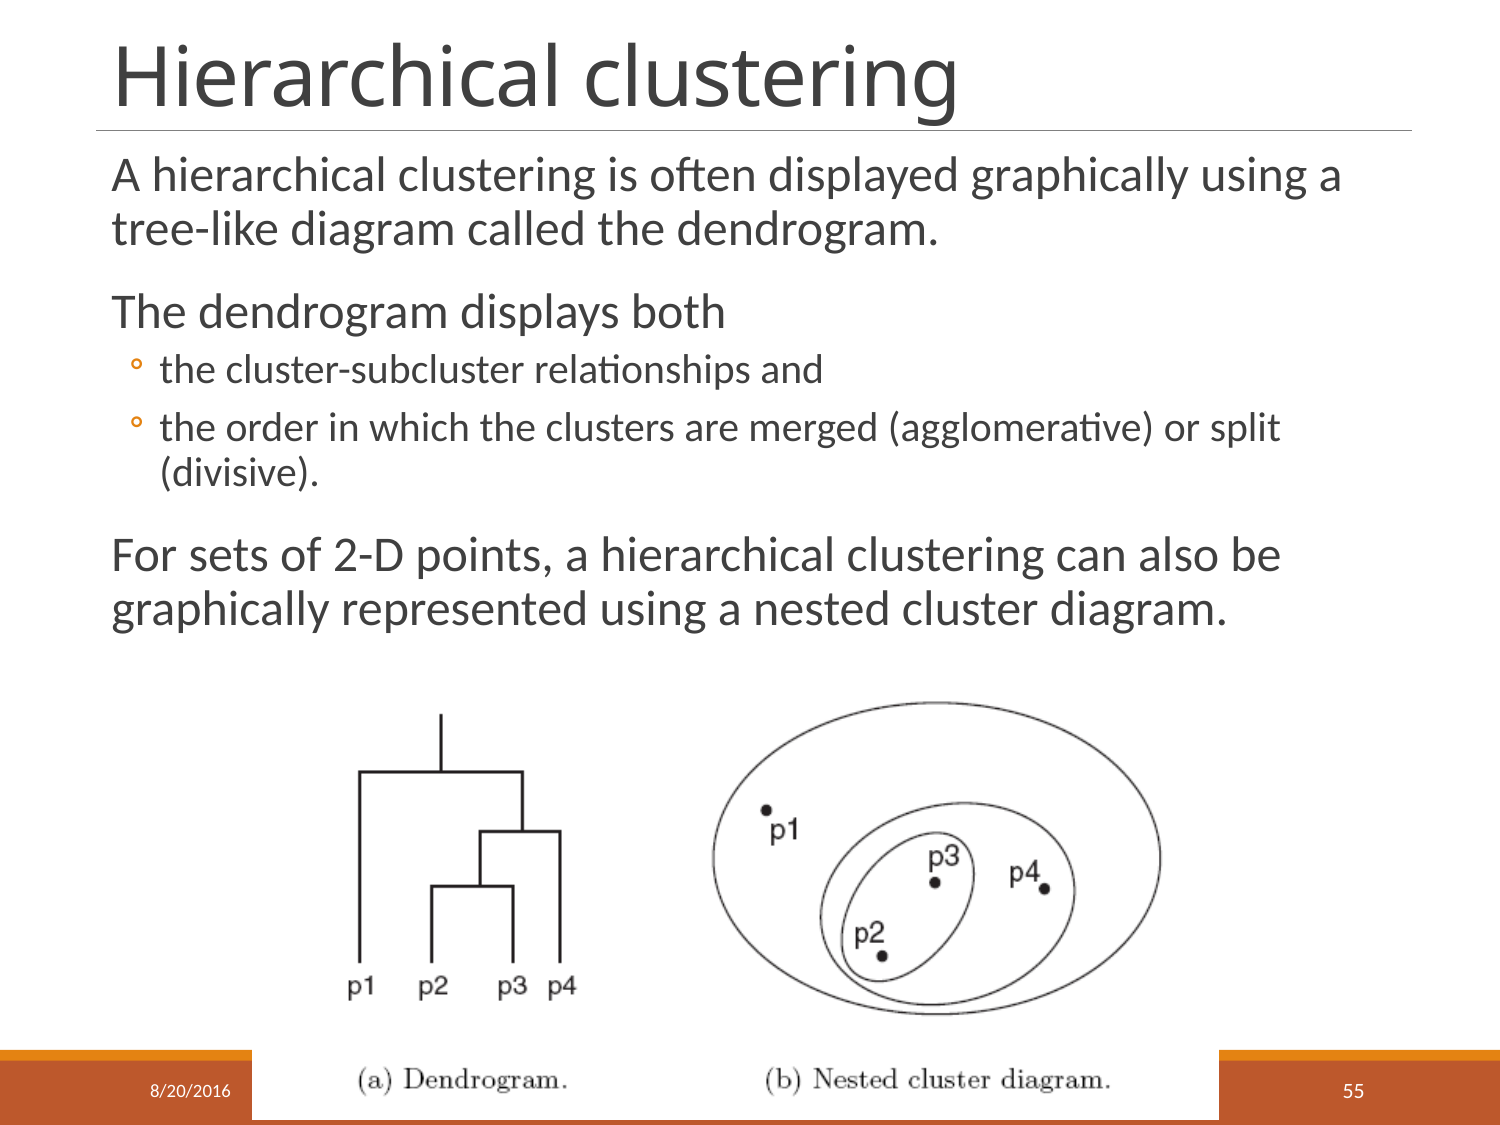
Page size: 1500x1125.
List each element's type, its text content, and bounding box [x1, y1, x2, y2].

slide_number 55 [1228, 1059, 1380, 1120]
title Hierarchical clustering [96, 19, 1413, 131]
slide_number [135, 1059, 249, 1120]
picture [251, 672, 1219, 1121]
list A hierarchical clustering is often displayed graphically using a tree-like diagram called the dendrogram. The dendrogram displays both the cluster-subcluster relationships and the order in which the clusters are merged (agglomerative) or split (divisive). For sets of 2-D points, a hierarchical clustering can also be graphically represented using a nested cluster diagram. [96, 140, 1413, 1034]
